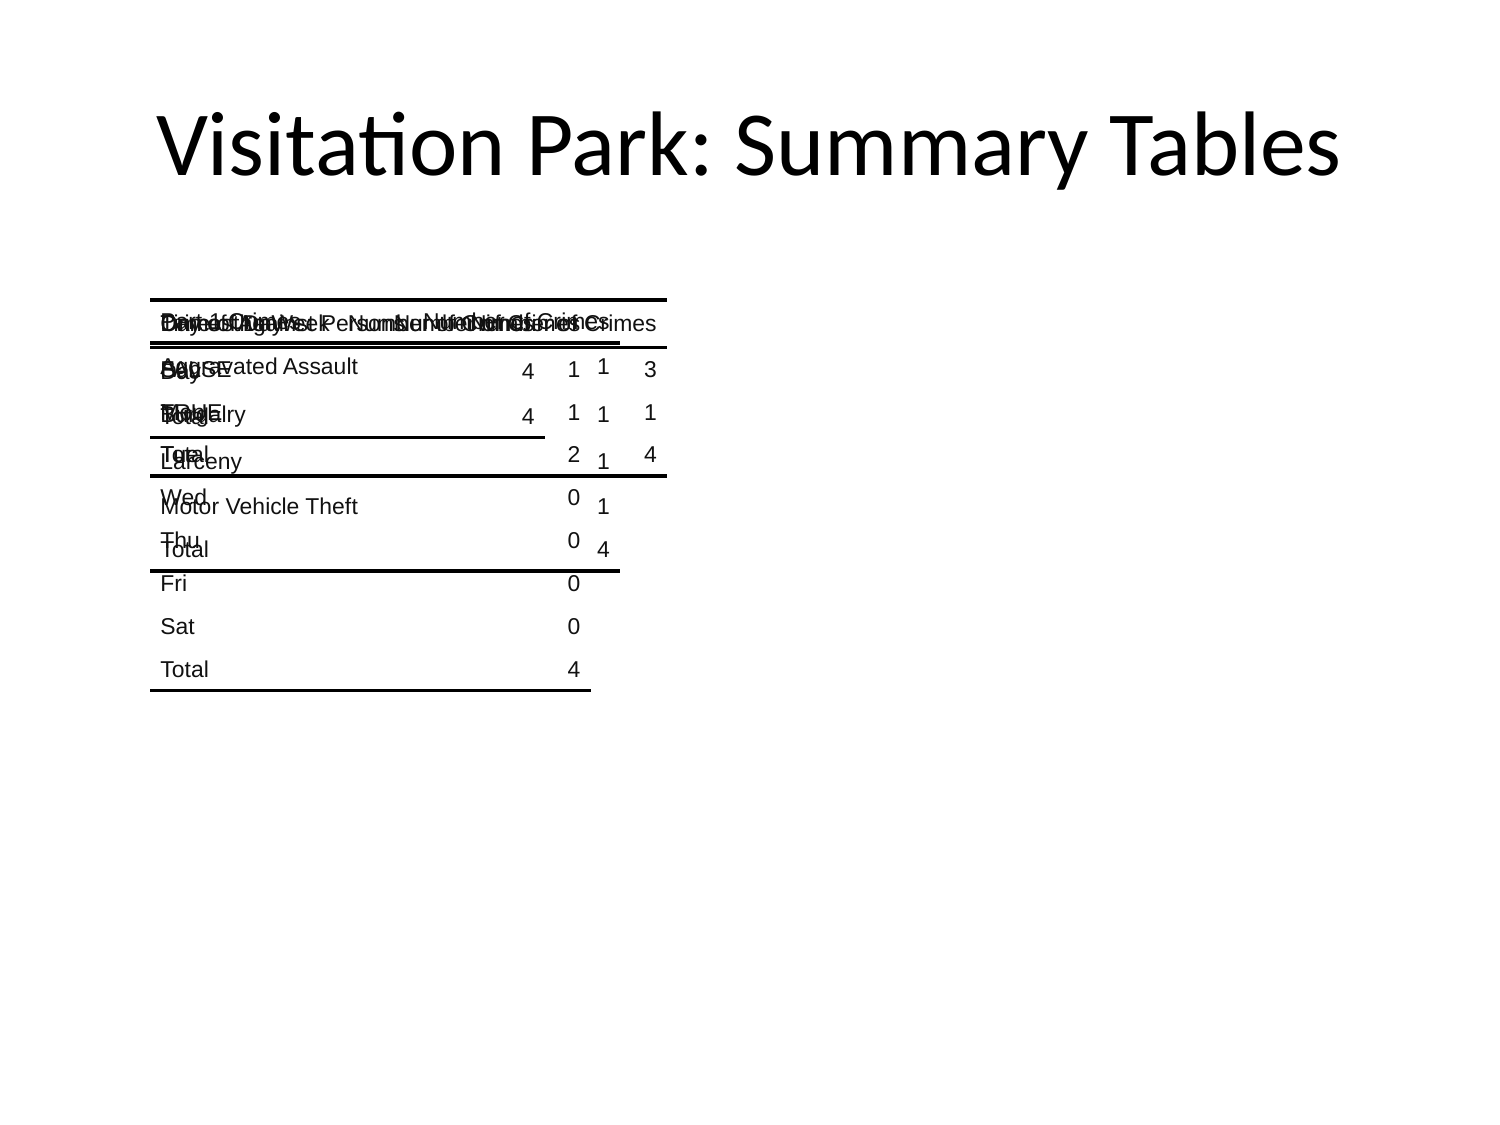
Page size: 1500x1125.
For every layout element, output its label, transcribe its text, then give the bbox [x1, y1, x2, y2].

title Visitation Park: Summary Tables [75, 45, 1425, 233]
table_cell 4 [439, 433, 667, 474]
table_cell 0 [362, 519, 591, 562]
table_cell 1 [591, 485, 620, 528]
table_cell Sat [150, 605, 362, 648]
table_cell 0 [362, 605, 591, 648]
table_cell 1 [591, 478, 620, 485]
table_cell 4 [591, 528, 620, 569]
table_cell 4 [316, 349, 545, 395]
table_cell 4 [316, 395, 545, 436]
table_cell 1 [545, 391, 667, 433]
table_cell Day [150, 349, 316, 395]
table_cell 3 [545, 349, 667, 391]
table_cell Thu [150, 519, 362, 562]
table_cell Total [150, 395, 316, 436]
table_header Time of Day [150, 302, 316, 346]
table_cell 0 [362, 478, 591, 519]
table_cell Wed [150, 478, 362, 519]
table_cell Total [150, 439, 439, 474]
table_cell Total [150, 648, 362, 689]
table_header Number of Crimes [545, 302, 667, 346]
table_cell 0 [362, 562, 591, 605]
table_cell 4 [362, 648, 591, 689]
table_cell Fri [150, 562, 362, 605]
table_header Number of Crimes [316, 302, 545, 346]
